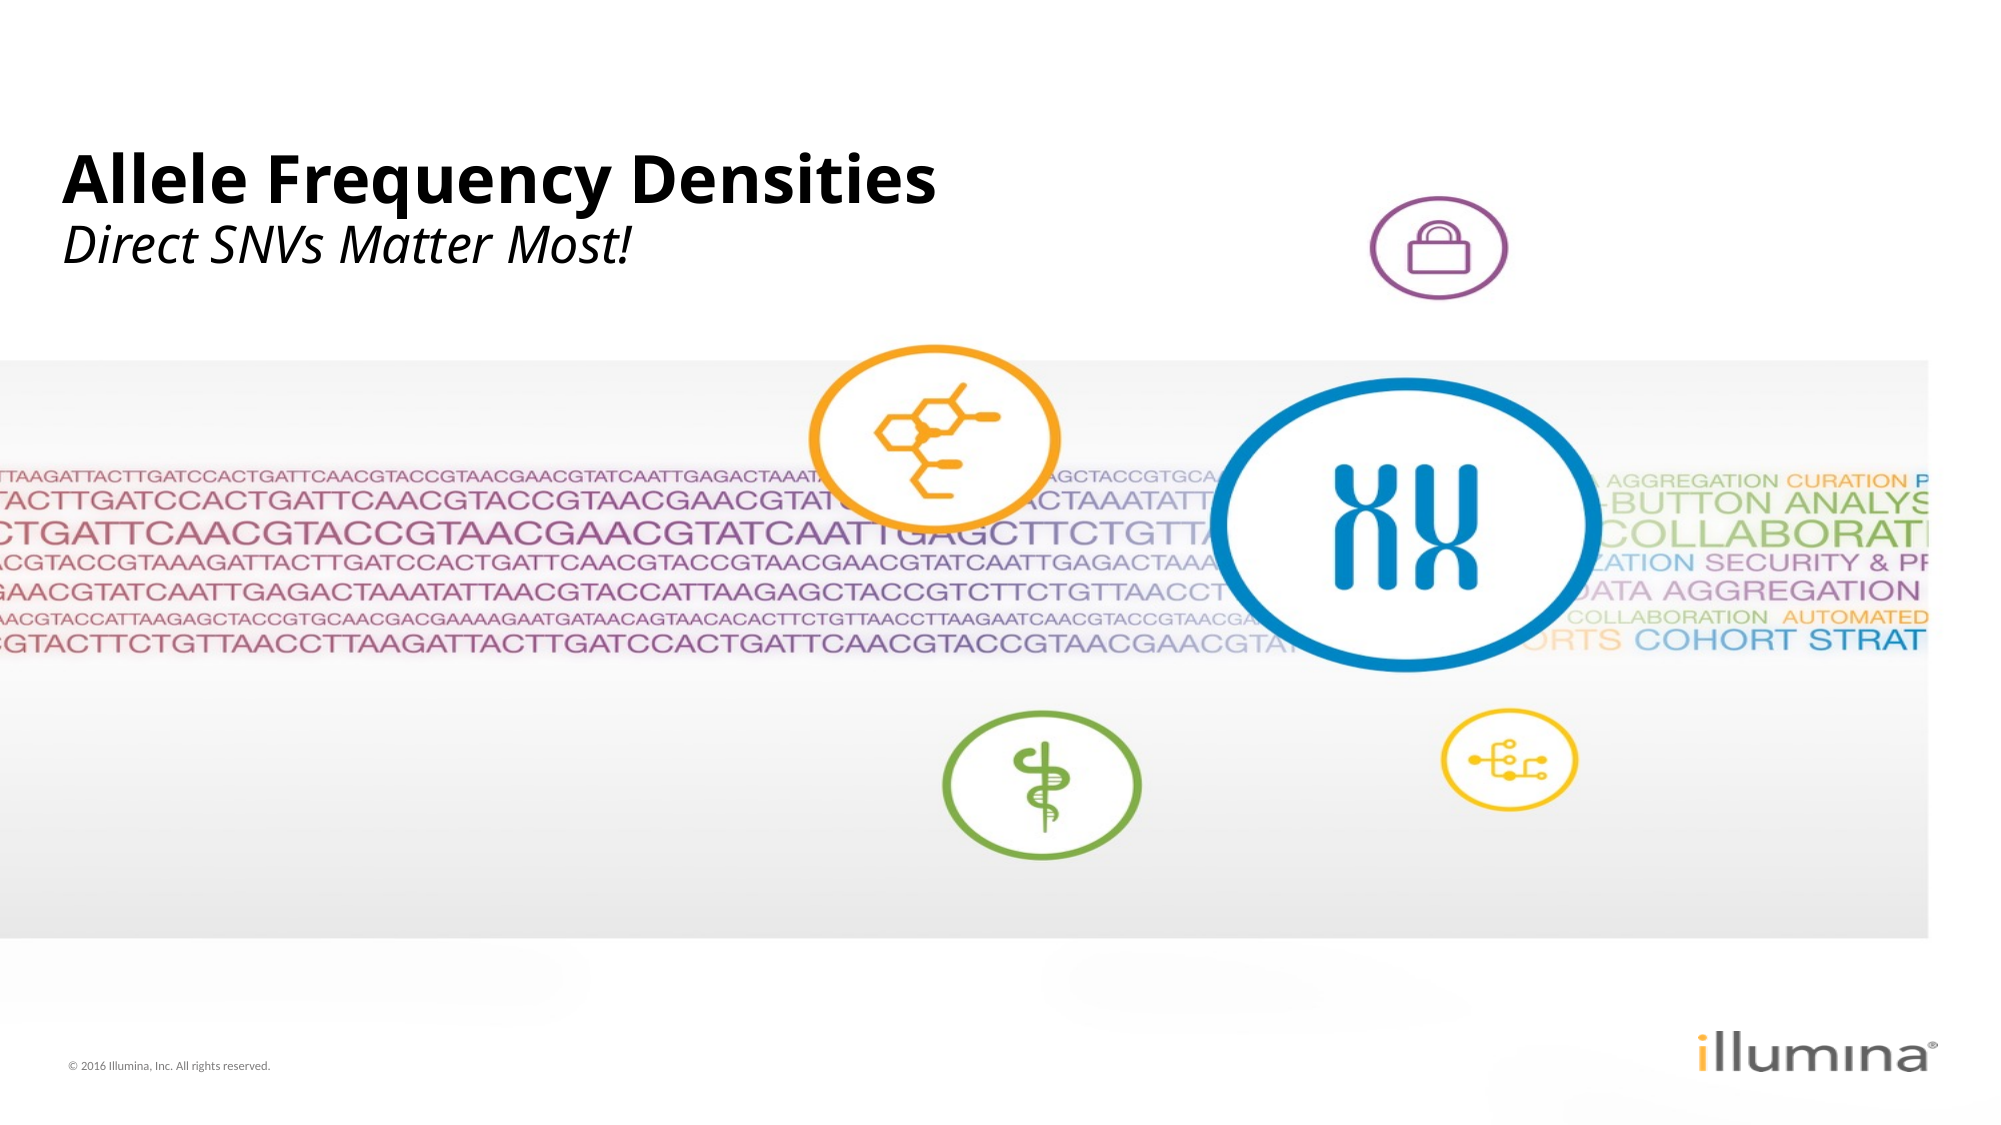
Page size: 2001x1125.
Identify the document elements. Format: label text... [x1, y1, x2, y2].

picture [0, 0, 2001, 1125]
title Allele Frequency Densities Direct SNVs Matter Most! [47, 86, 1237, 283]
